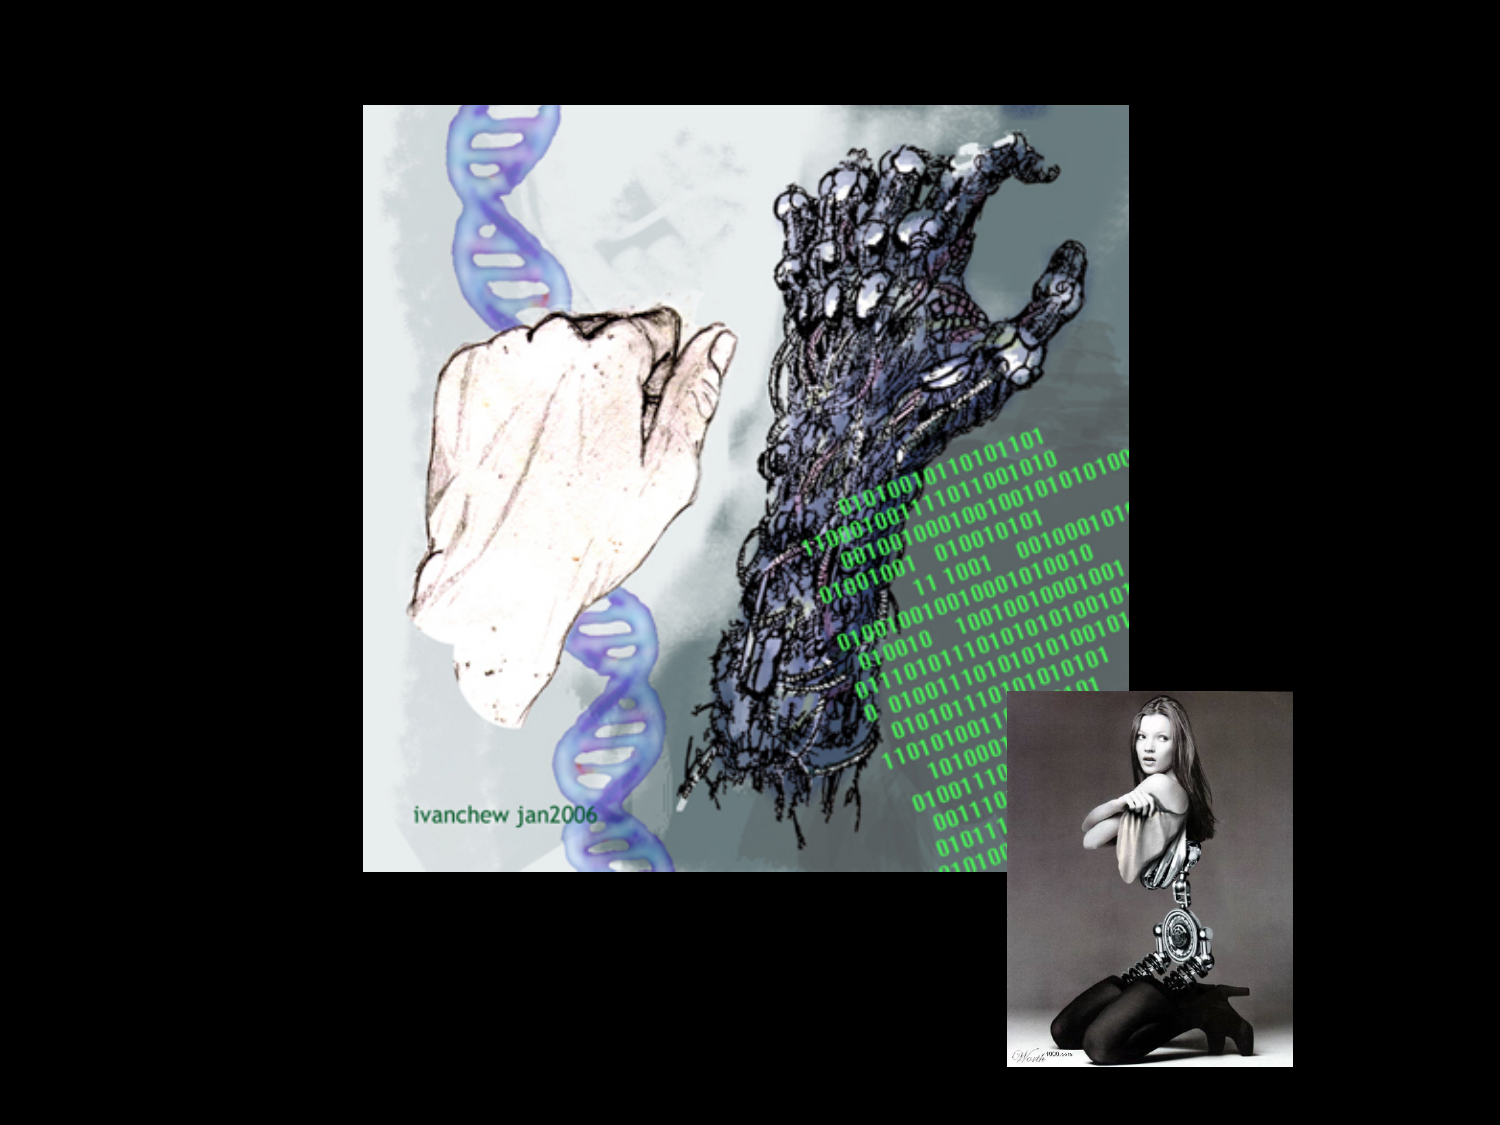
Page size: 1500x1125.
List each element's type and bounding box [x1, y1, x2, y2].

picture [363, 105, 1293, 1067]
